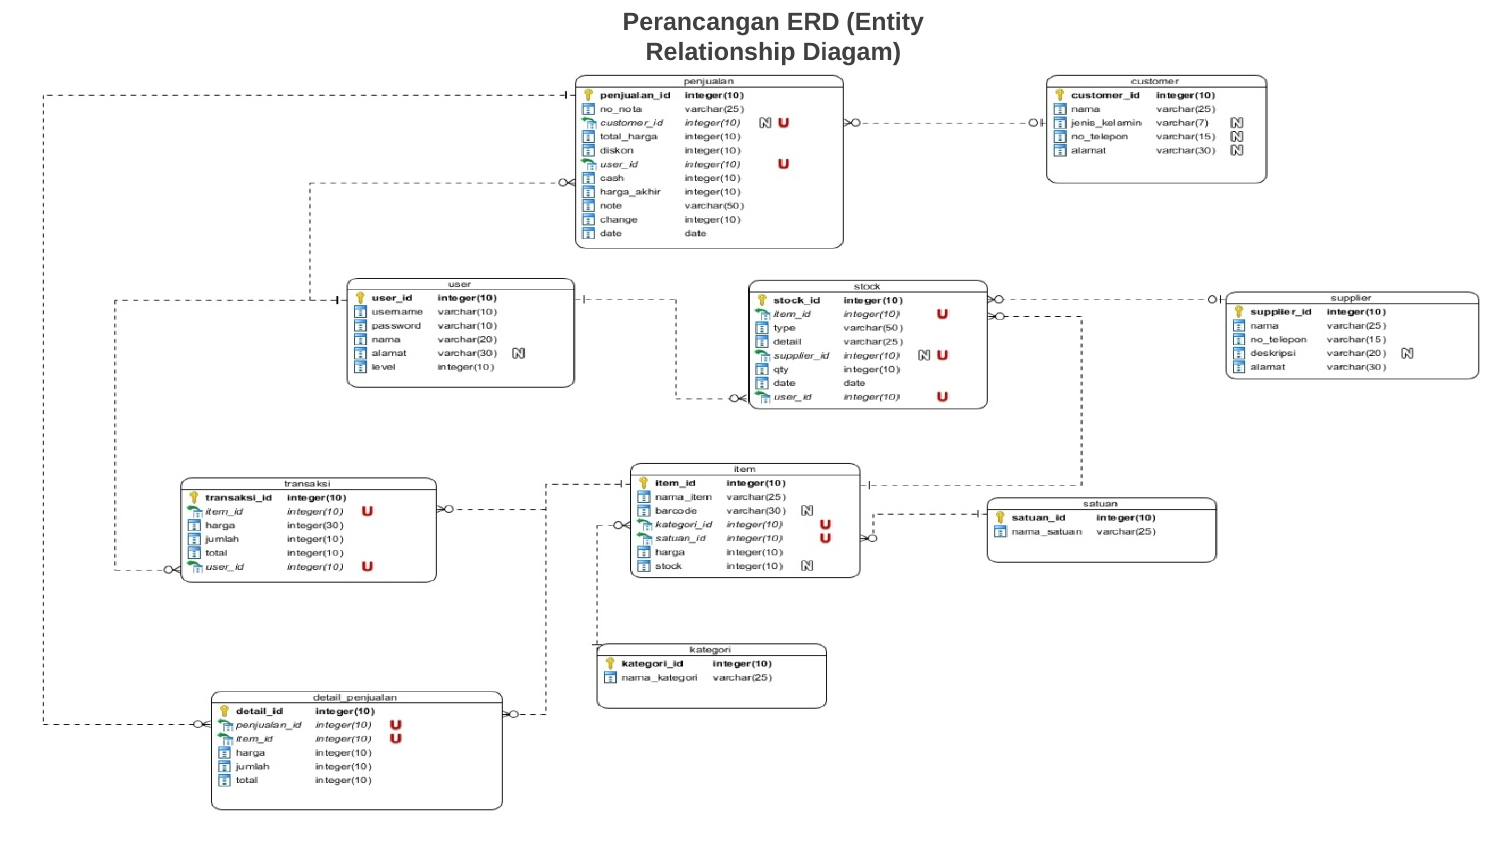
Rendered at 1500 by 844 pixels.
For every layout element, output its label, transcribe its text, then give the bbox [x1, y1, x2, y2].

picture [41, 73, 1483, 812]
text_box Perancangan ERD (Entity Relationship Diagam) [537, 0, 1010, 72]
